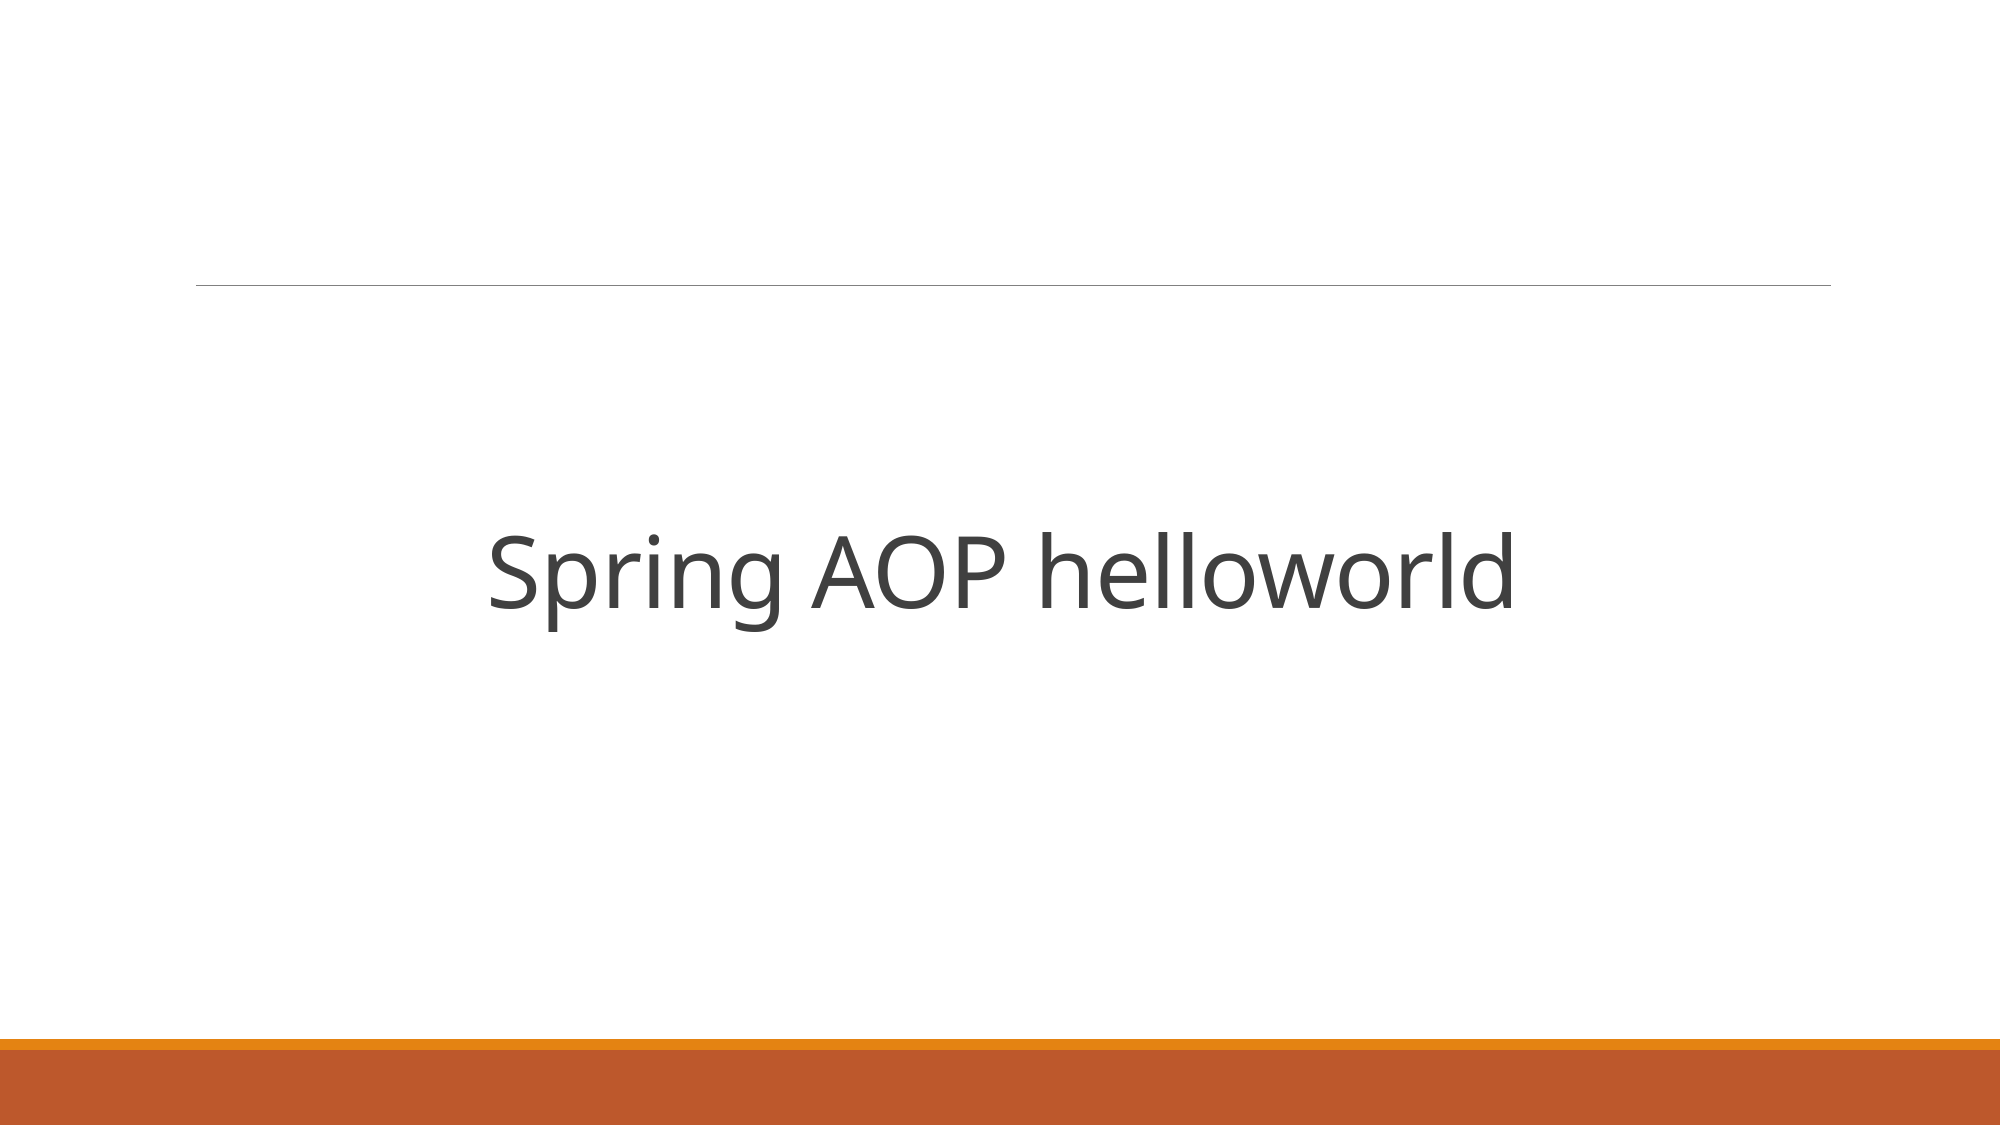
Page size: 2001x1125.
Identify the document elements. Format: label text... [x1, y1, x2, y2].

title Spring AOP helloworld [141, 419, 1867, 637]
